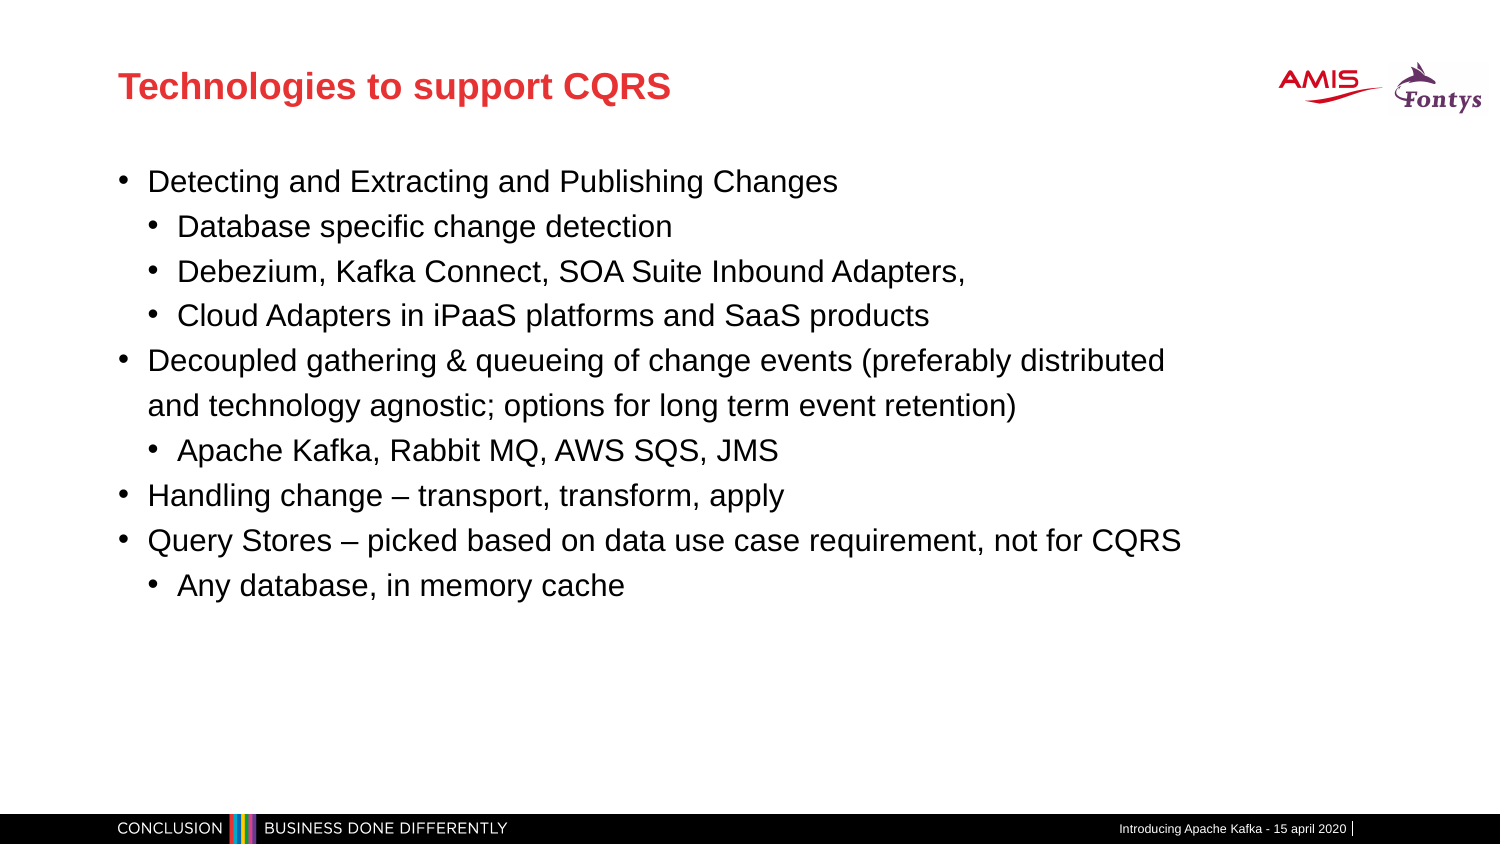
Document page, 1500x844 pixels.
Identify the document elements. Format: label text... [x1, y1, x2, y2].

picture [1205, 58, 1489, 116]
footer Introducing Apache Kafka - 15 april 2020 [814, 820, 1347, 839]
picture [0, 814, 236, 844]
list Detecting and Extracting and Publishing Changes Database specific change detection Debezium, Kafka Connect, SOA Suite Inbound Adapters, Cloud Adapters in iPaaS platforms and SaaS products Decoupled gathering & queueing of change events (preferably distributed and technology agnostic; options for long term event retention) Apache Kafka, Rabbit MQ, AWS SQS, JMS Handling change – transport, transform, apply Query Stores – picked based on data use case requirement, not for CQRS Any database, in memory cache [118, 153, 1205, 774]
title Technologies to support CQRS [118, 47, 1205, 130]
picture [239, 814, 1500, 844]
